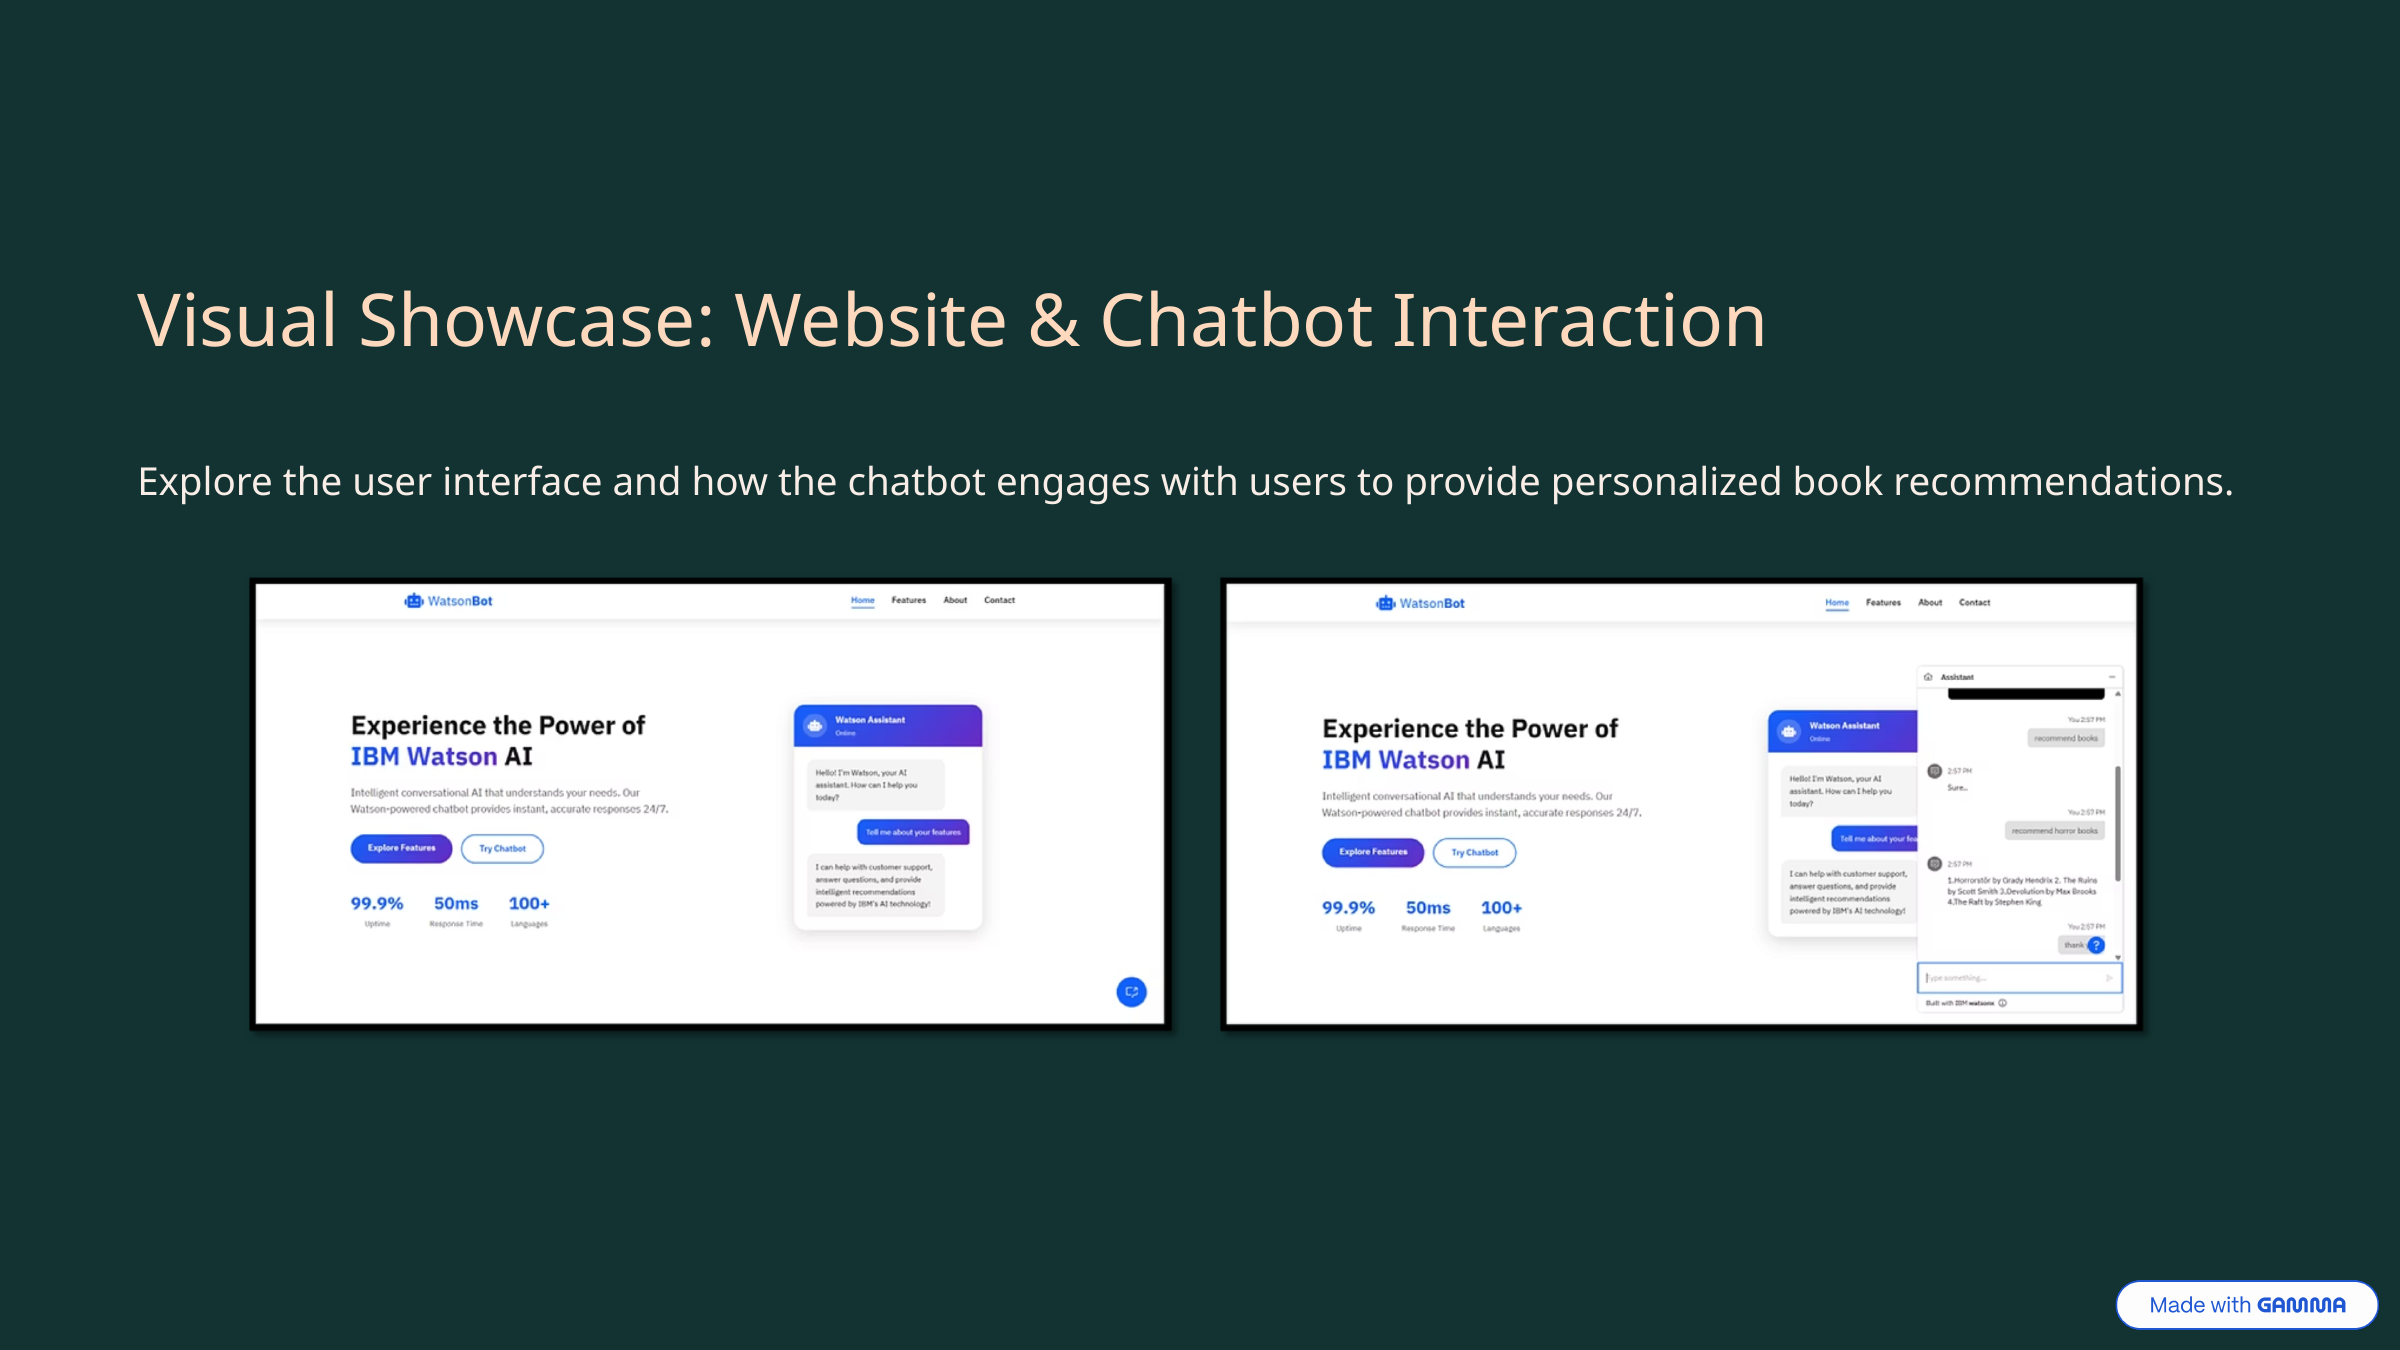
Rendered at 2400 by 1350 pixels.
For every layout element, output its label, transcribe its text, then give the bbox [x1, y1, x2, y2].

picture [2106, 1271, 2389, 1339]
text_box Visual Showcase: Website & Chatbot Interaction [137, 269, 1741, 362]
picture [244, 572, 1185, 1044]
text_box Explore the user interface and how the chatbot engages with users to provide personalized book recommendations. [137, 440, 2263, 503]
picture [1215, 572, 2156, 1044]
